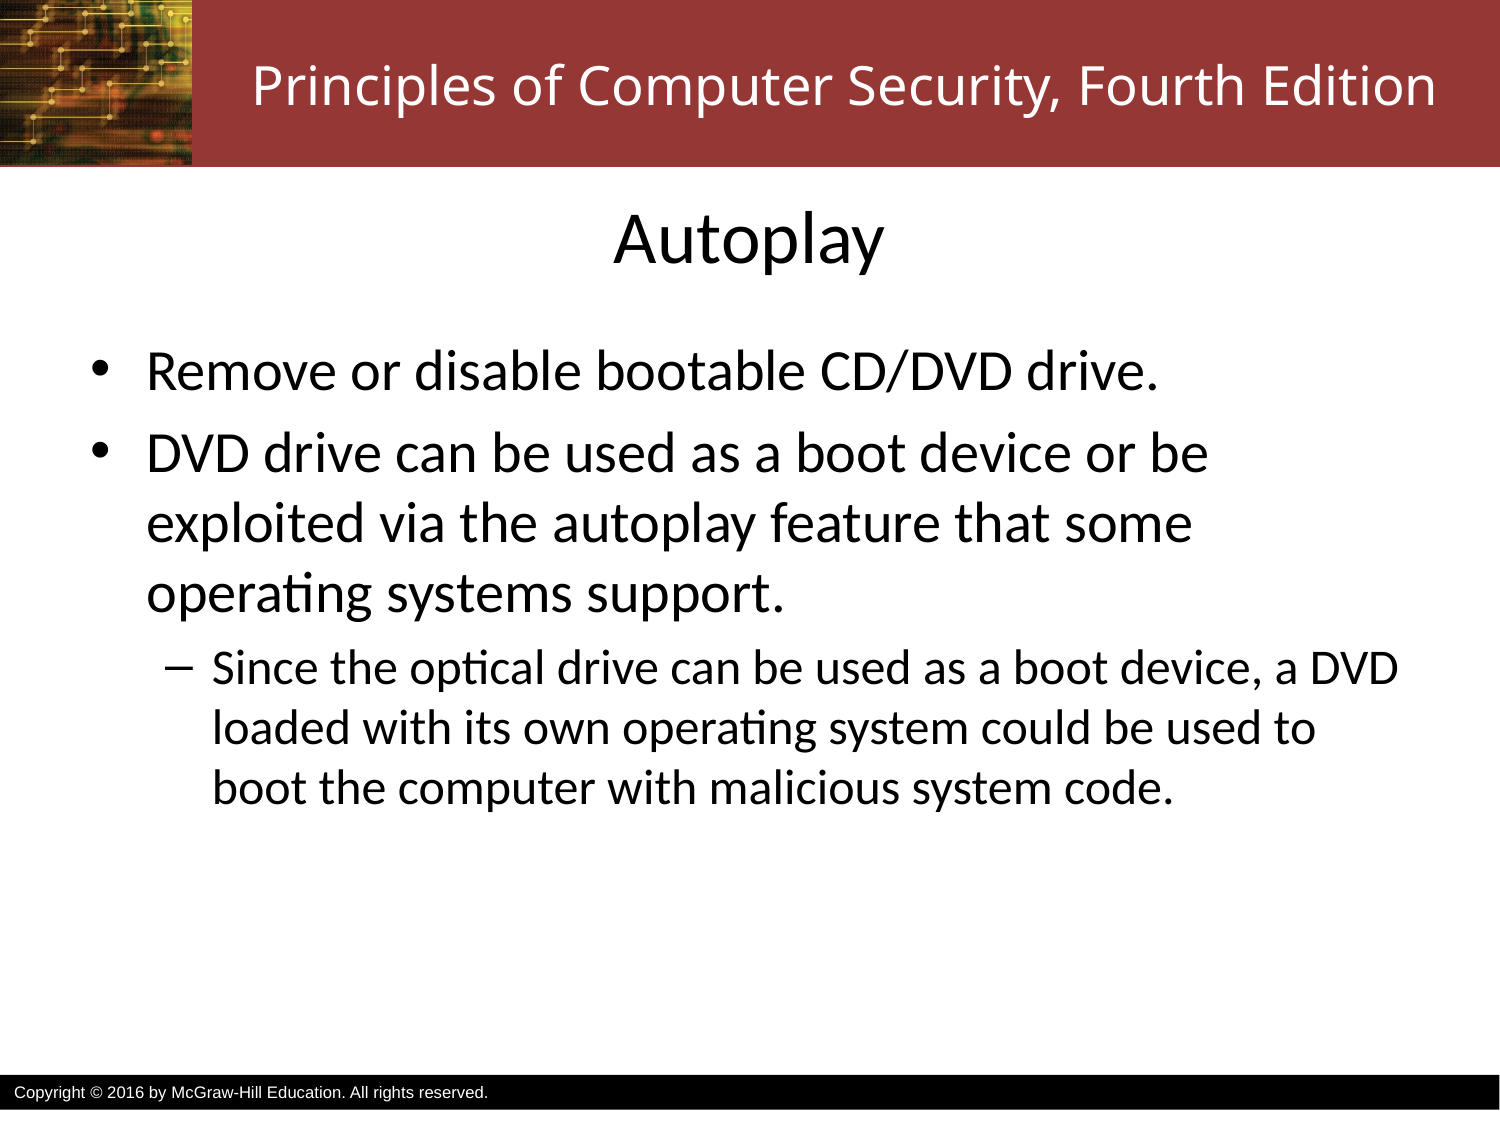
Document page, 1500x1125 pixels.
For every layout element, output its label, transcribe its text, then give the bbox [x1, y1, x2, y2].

list Remove or disable bootable CD/DVD drive. DVD drive can be used as a boot device or be exploited via the autoplay feature that some operating systems support. Since the optical drive can be used as a boot device, a DVD loaded with its own operating system could be used to boot the computer with malicious system code. [75, 324, 1425, 1005]
title Autoplay [75, 181, 1425, 324]
picture [0, 0, 192, 165]
